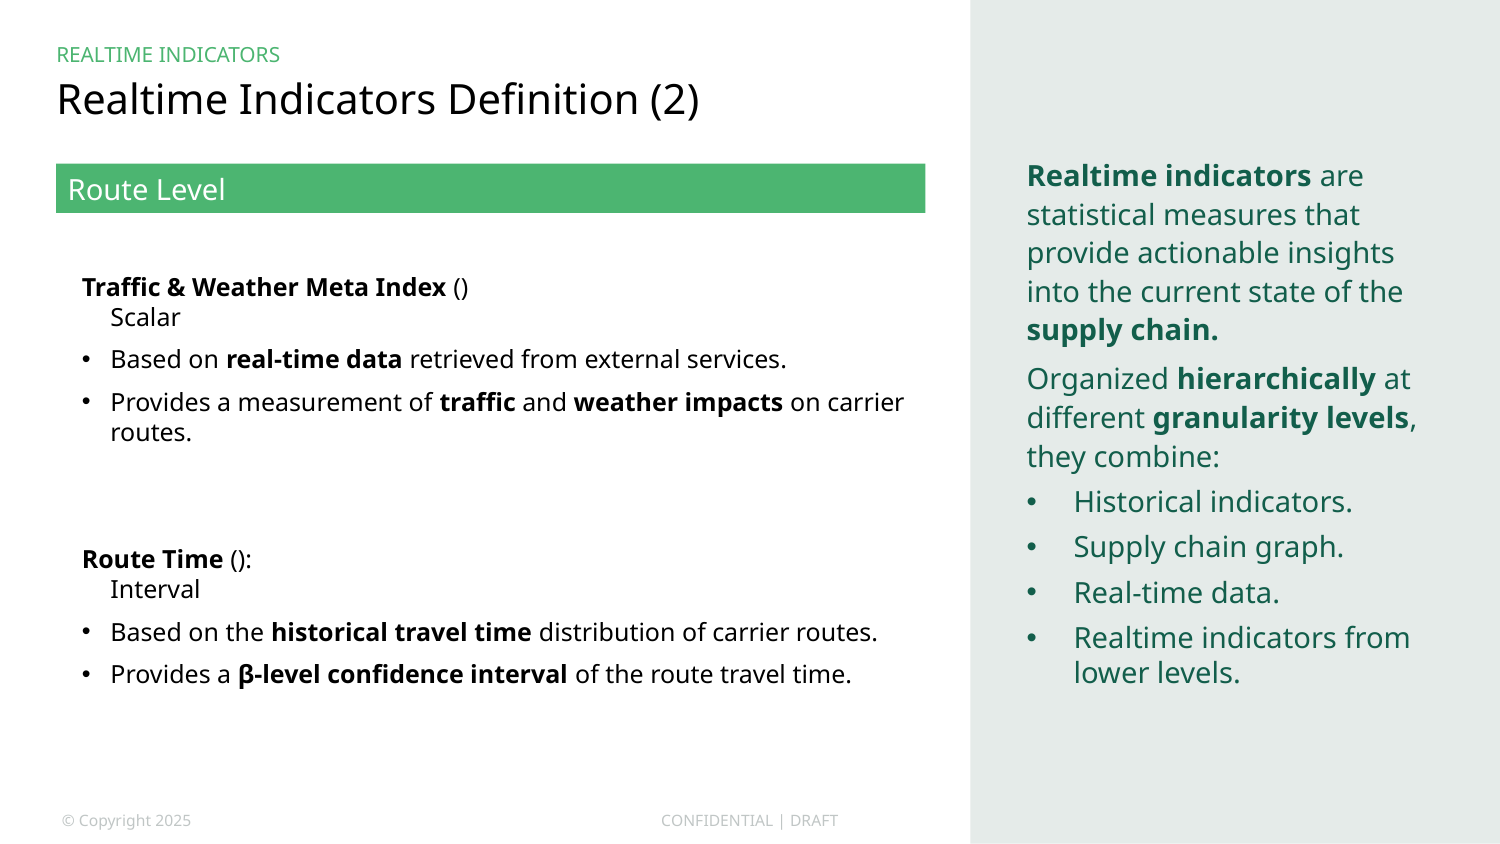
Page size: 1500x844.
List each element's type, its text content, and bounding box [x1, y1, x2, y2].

text_box Realtime Indicators [56, 41, 970, 68]
title Realtime Indicators Definition (2) [56, 68, 970, 164]
list Realtime indicators are statistical measures that provide actionable insights into the current state of the supply chain. Organized hierarchically at different granularity levels, they combine: Historical indicators. Supply chain graph. Real-time data. Realtime indicators from lower levels. [970, 0, 1500, 844]
text_box Route Level [56, 163, 926, 213]
